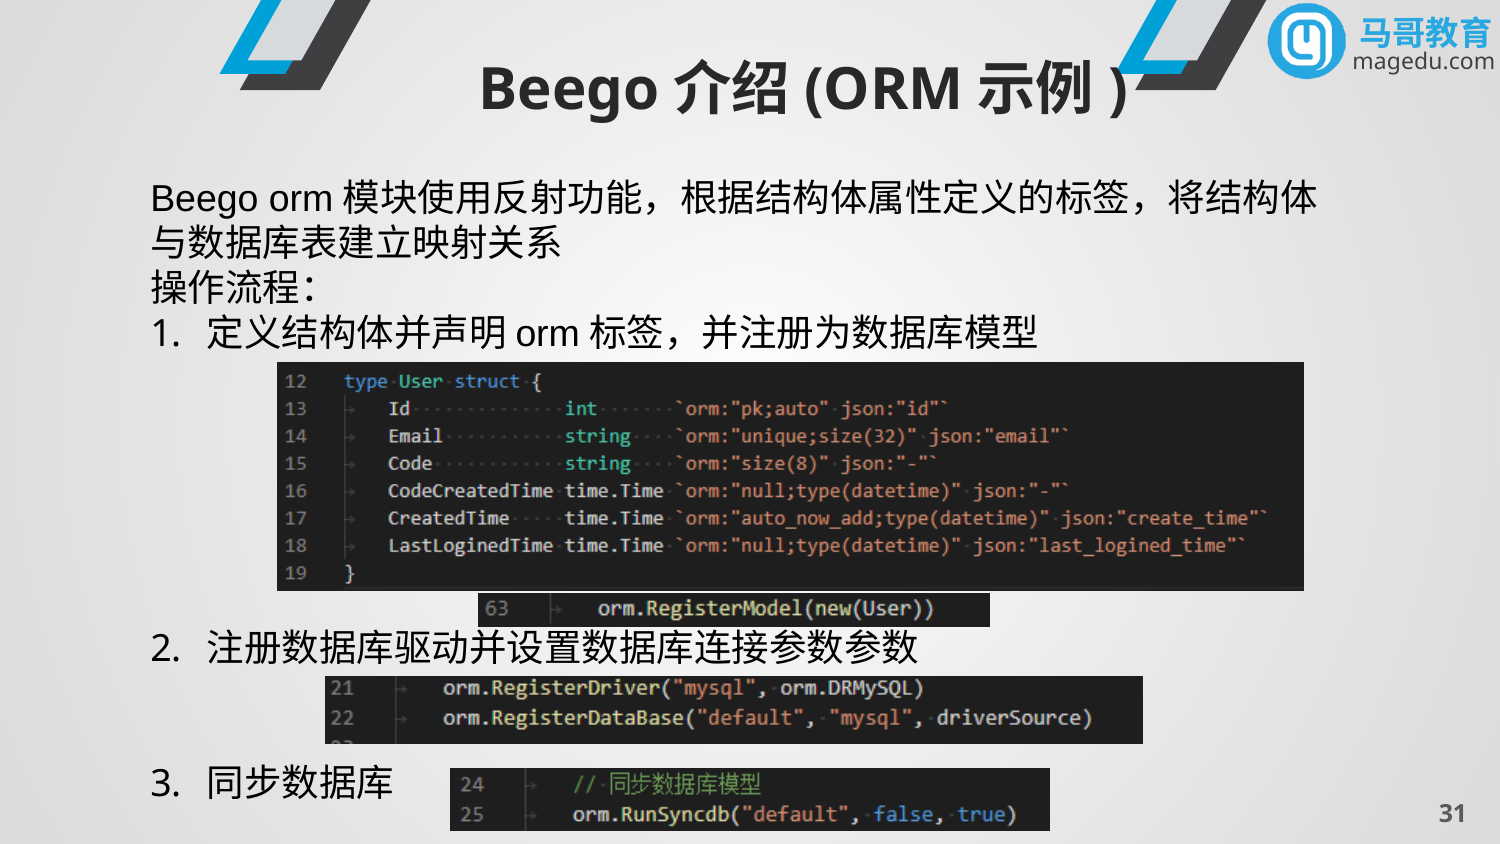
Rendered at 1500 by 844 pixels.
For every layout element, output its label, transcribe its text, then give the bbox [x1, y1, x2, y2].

text_box Beego介绍(ORM示例) [463, 43, 1143, 129]
picture [277, 362, 1304, 591]
picture [478, 593, 990, 627]
picture [449, 768, 1050, 831]
picture [1265, 0, 1348, 82]
text_box Beego orm模块使用反射功能，根据结构体属性定义的标签，将结构体与数据库表建立映射关系 操作流程： 定义结构体并声明orm标签，并注册为数据库模型 注册数据库驱动并设置数据库连接参数参数 同步数据库 [135, 166, 1365, 811]
picture [325, 676, 1143, 744]
